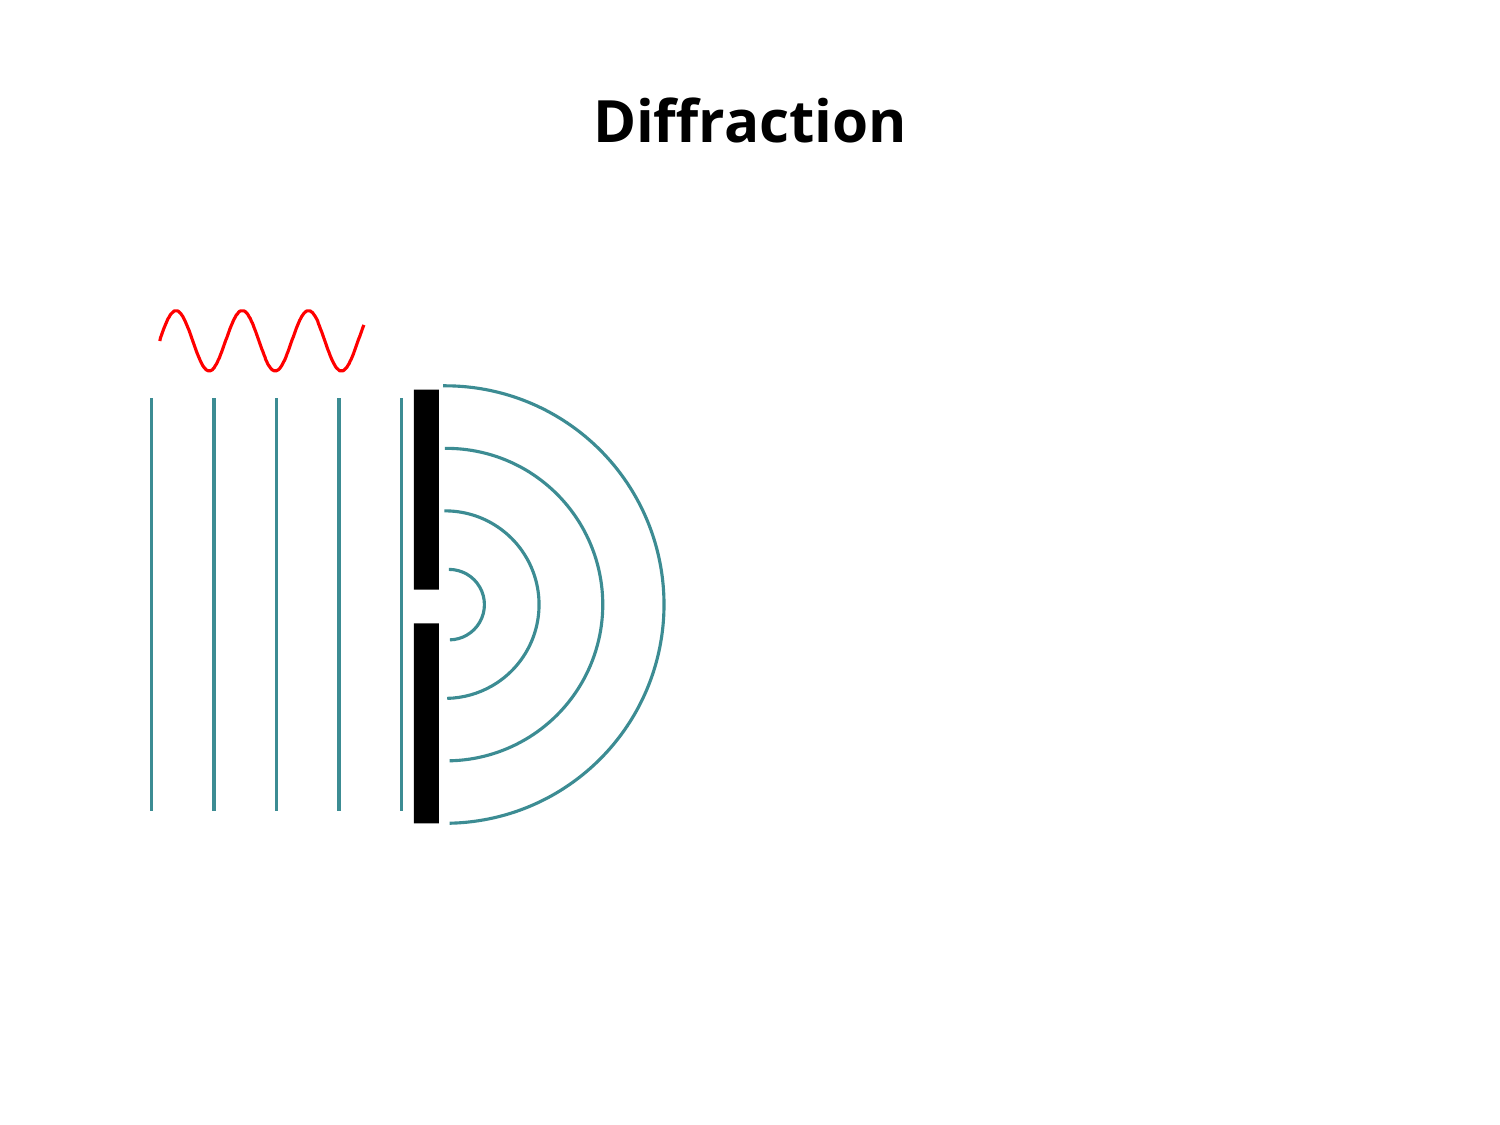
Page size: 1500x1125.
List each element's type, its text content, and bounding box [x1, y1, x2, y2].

text_box [443, 385, 665, 824]
text_box [159, 310, 364, 371]
text_box [412, 388, 441, 592]
text_box [412, 621, 441, 825]
title Diffraction [112, 24, 1388, 213]
